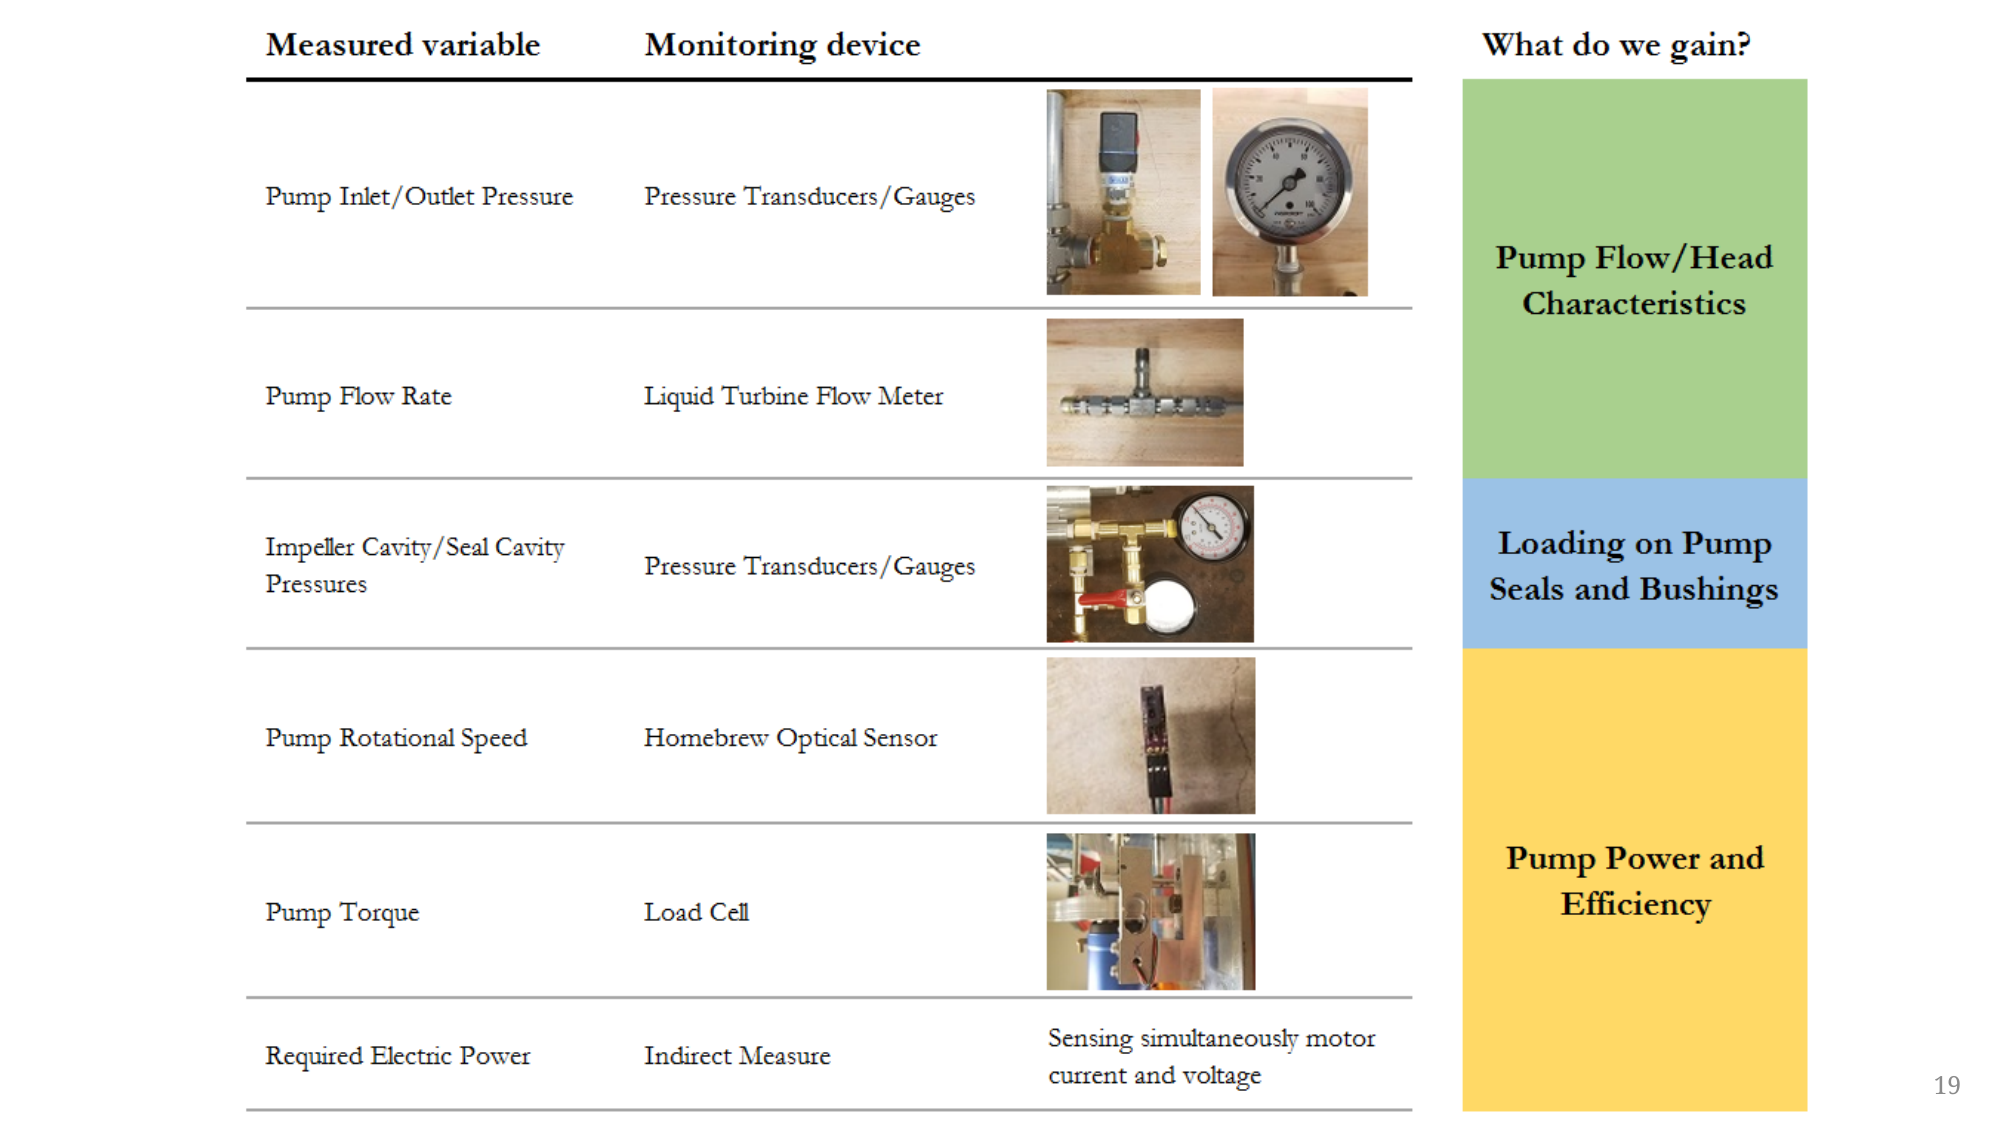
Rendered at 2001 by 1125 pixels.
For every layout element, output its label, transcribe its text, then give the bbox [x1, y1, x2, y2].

slide_number 19 [1827, 1056, 1977, 1117]
picture [242, 23, 1827, 1125]
